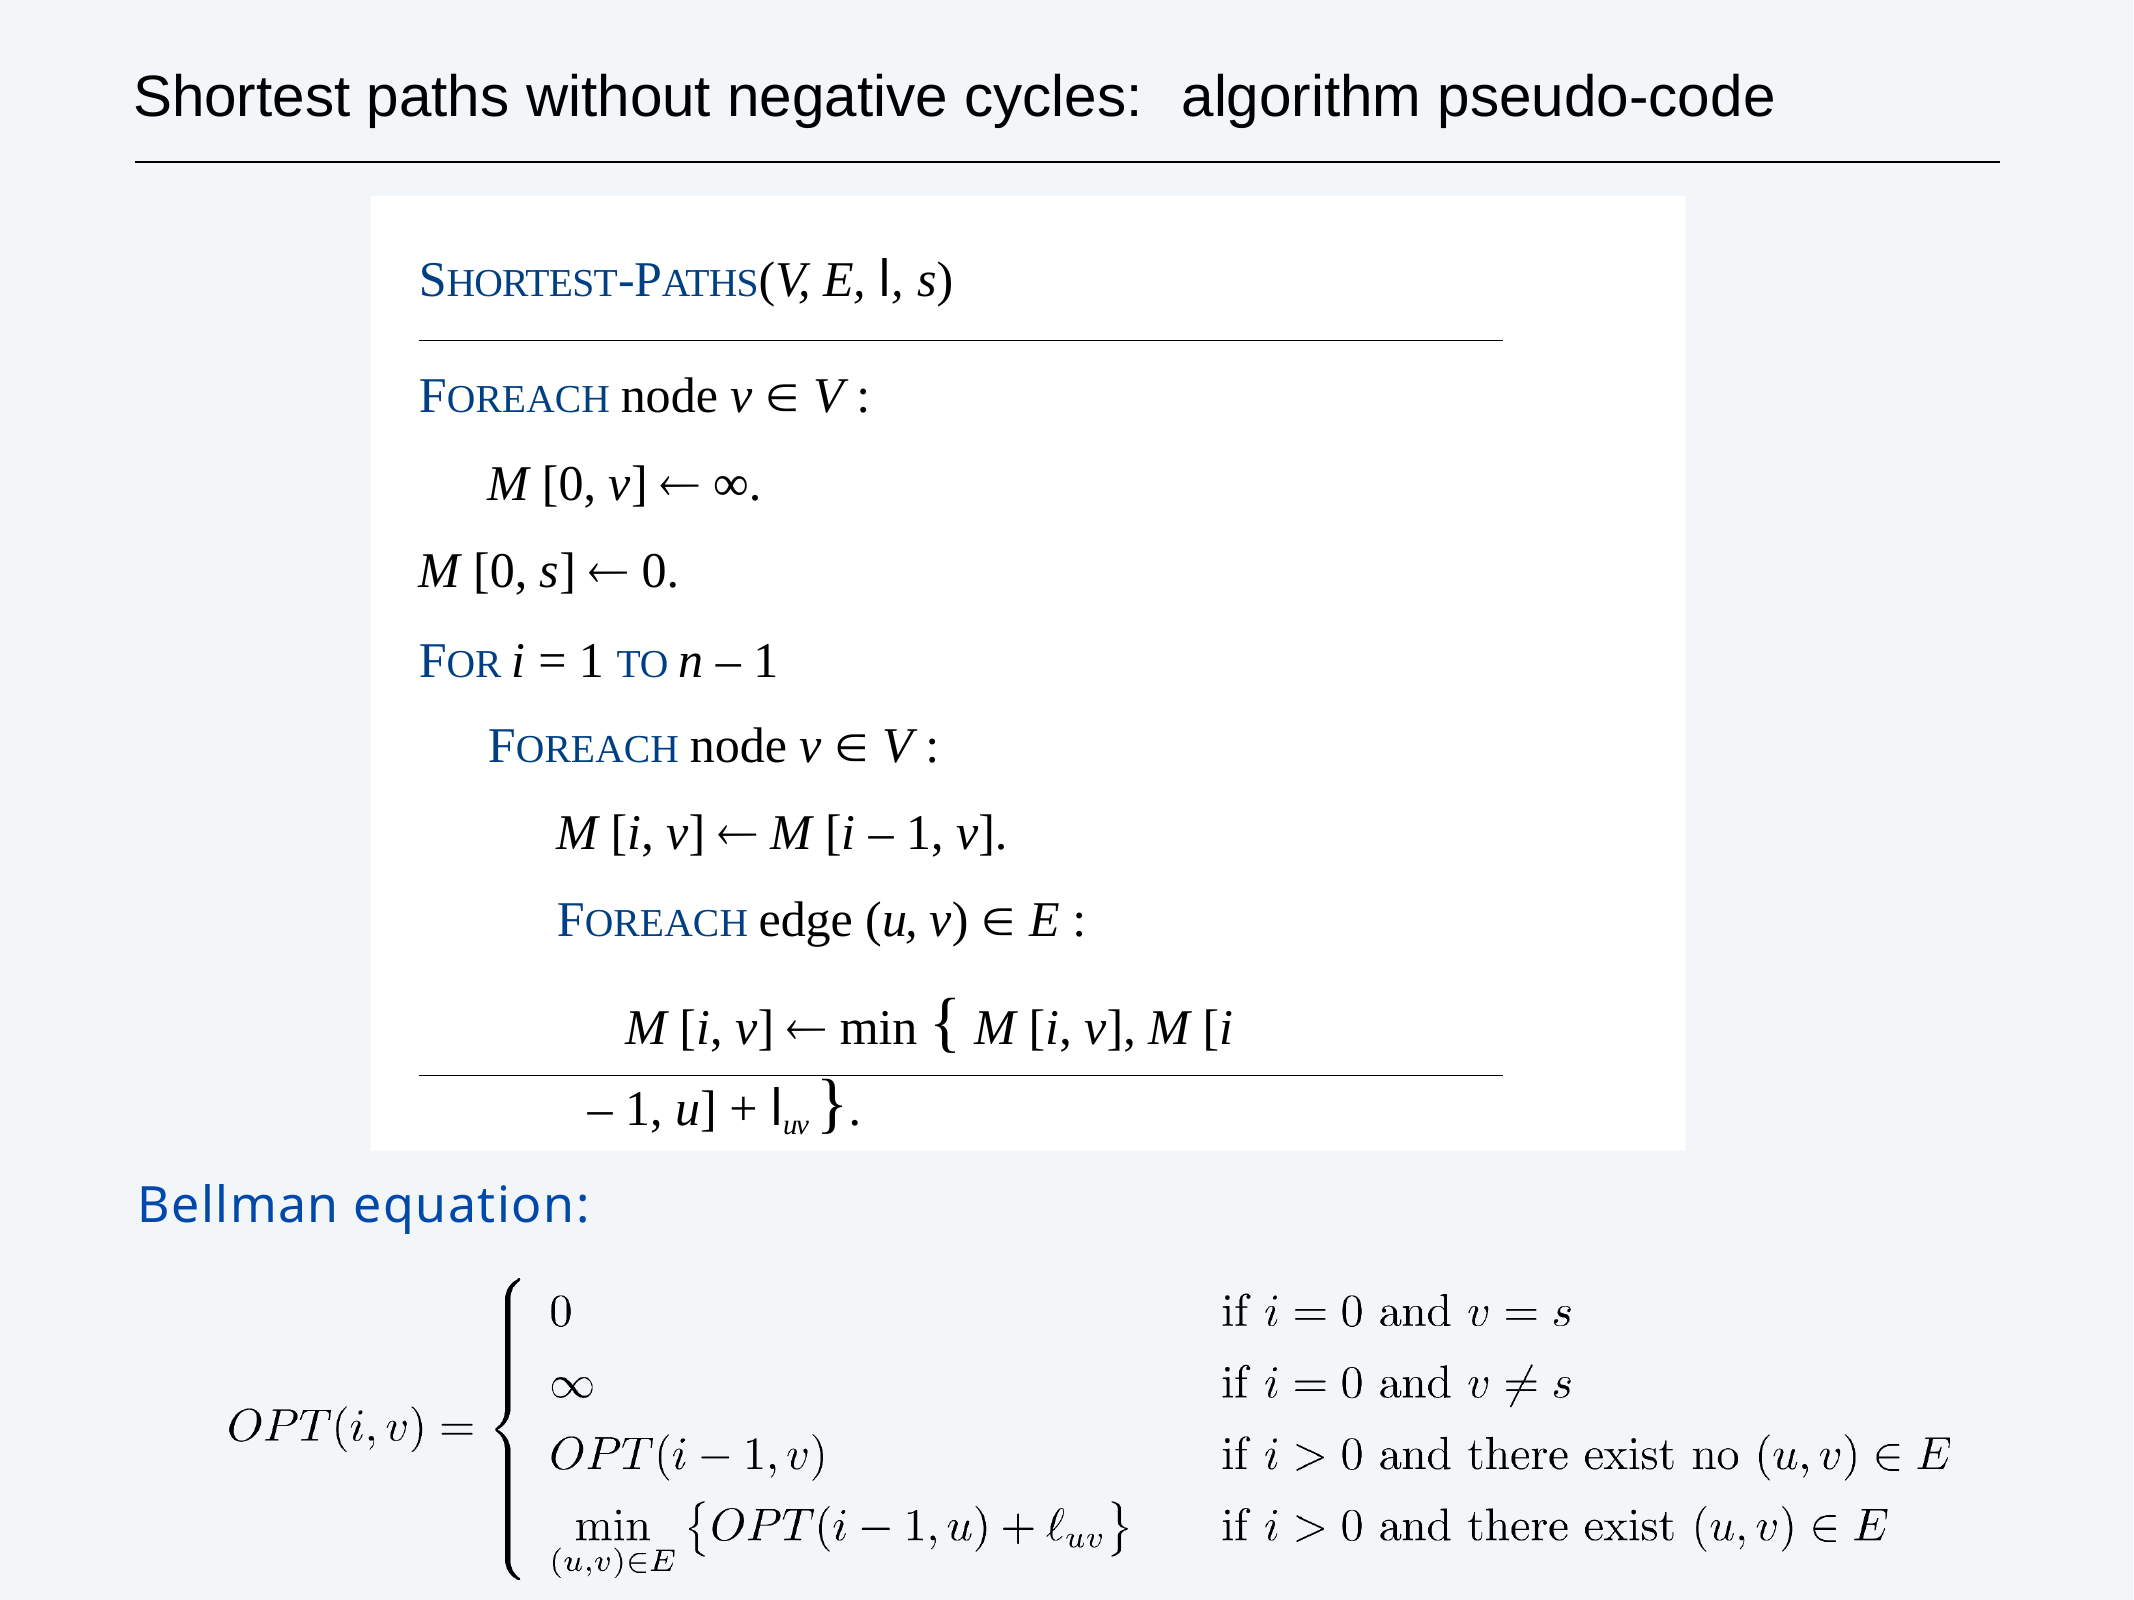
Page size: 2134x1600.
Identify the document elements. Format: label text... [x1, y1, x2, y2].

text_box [370, 195, 1872, 1152]
title Shortest paths without negative cycles: algorithm pseudo-code [131, 56, 2092, 326]
text_box Bellman equation: [135, 1170, 655, 1233]
picture [228, 1278, 1950, 1580]
